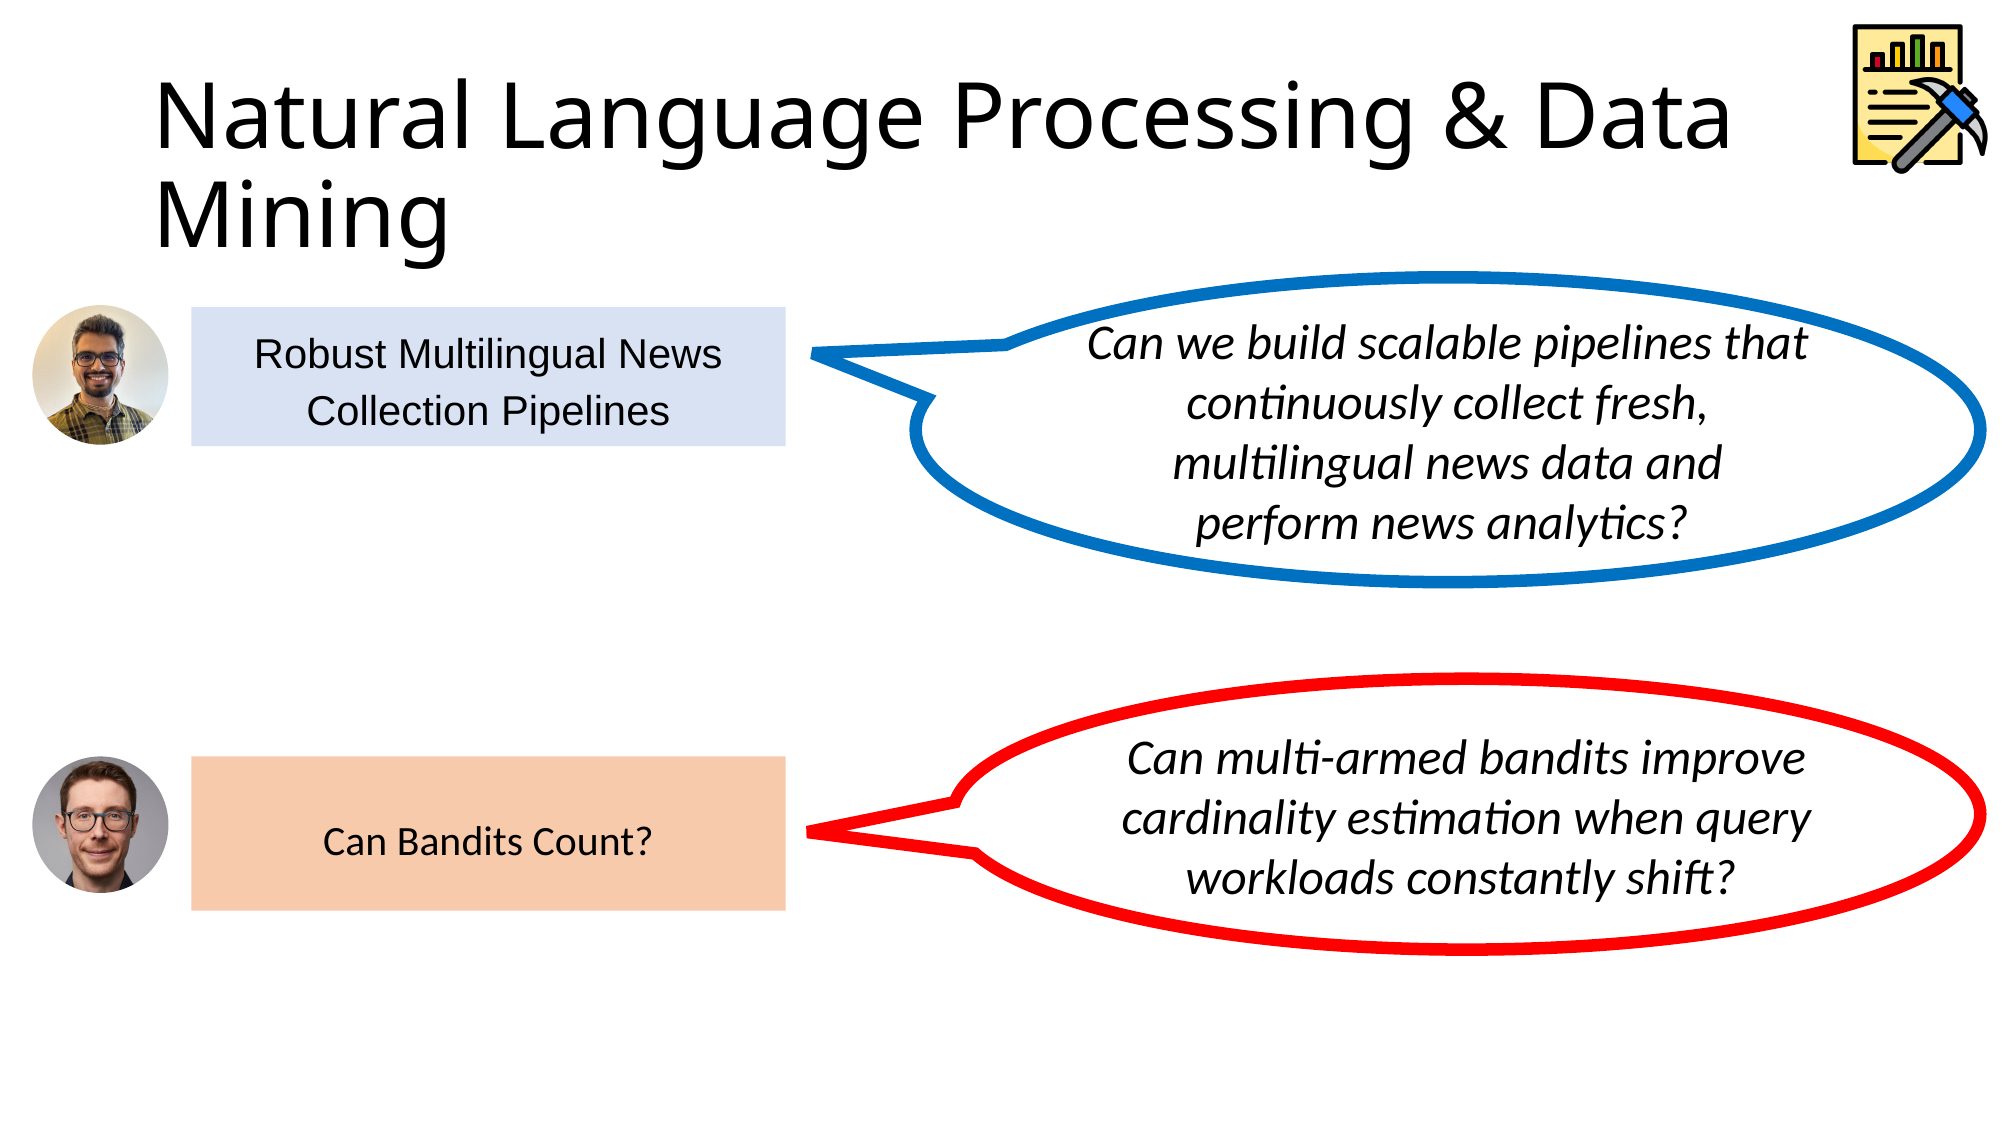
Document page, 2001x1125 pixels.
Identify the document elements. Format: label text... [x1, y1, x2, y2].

picture [32, 756, 169, 894]
text_box Can Bandits Count? [191, 756, 786, 911]
picture [1840, 19, 2000, 180]
text_box Can we build scalable pipelines that continuously collect fresh, multilingual news data and perform news analytics? [812, 277, 1981, 583]
text_box Robust Multilingual News Collection Pipelines [191, 306, 786, 447]
text_box Can multi-armed bandits improve cardinality estimation when query workloads constantly shift? [807, 678, 1981, 950]
title Natural Language Processing & Data Mining [137, 59, 1863, 278]
picture [32, 305, 169, 445]
